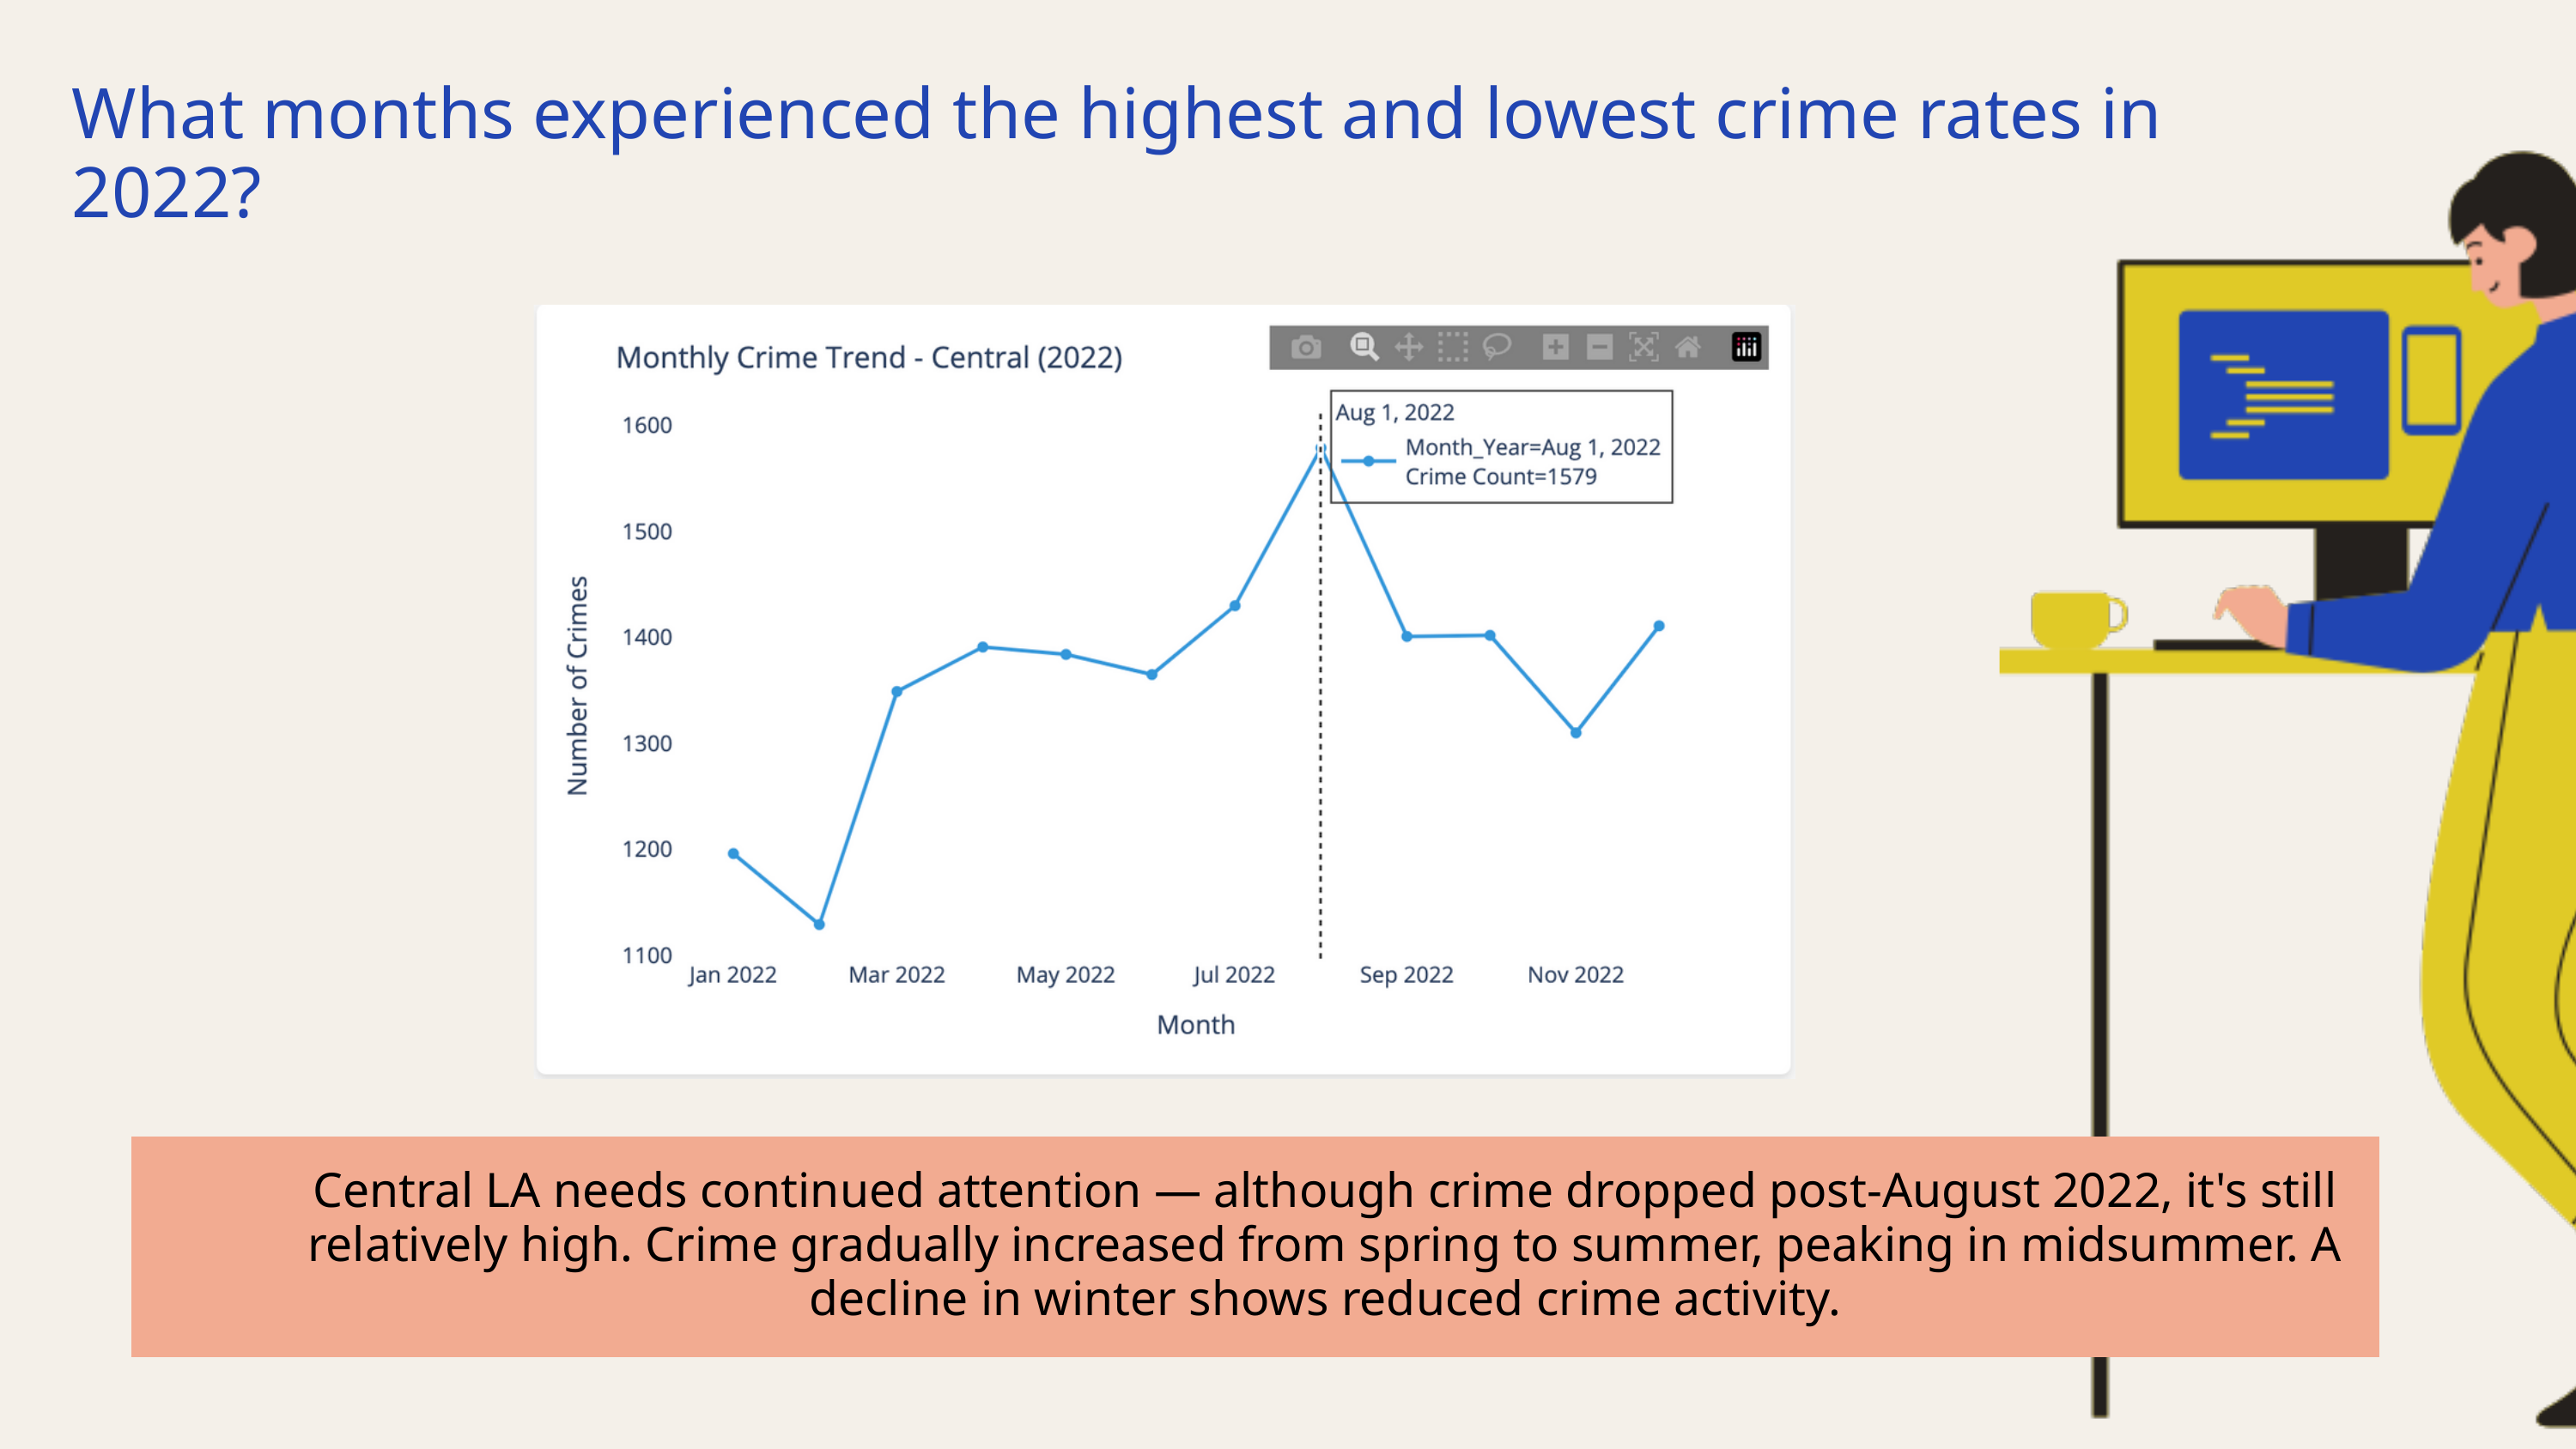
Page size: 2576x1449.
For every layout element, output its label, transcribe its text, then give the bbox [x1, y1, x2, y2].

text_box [131, 1136, 2380, 1357]
text_box What months experienced the highest and lowest crime rates in 2022? [72, 73, 2257, 233]
text_box [1999, 144, 2576, 1437]
text_box [533, 305, 1796, 1079]
